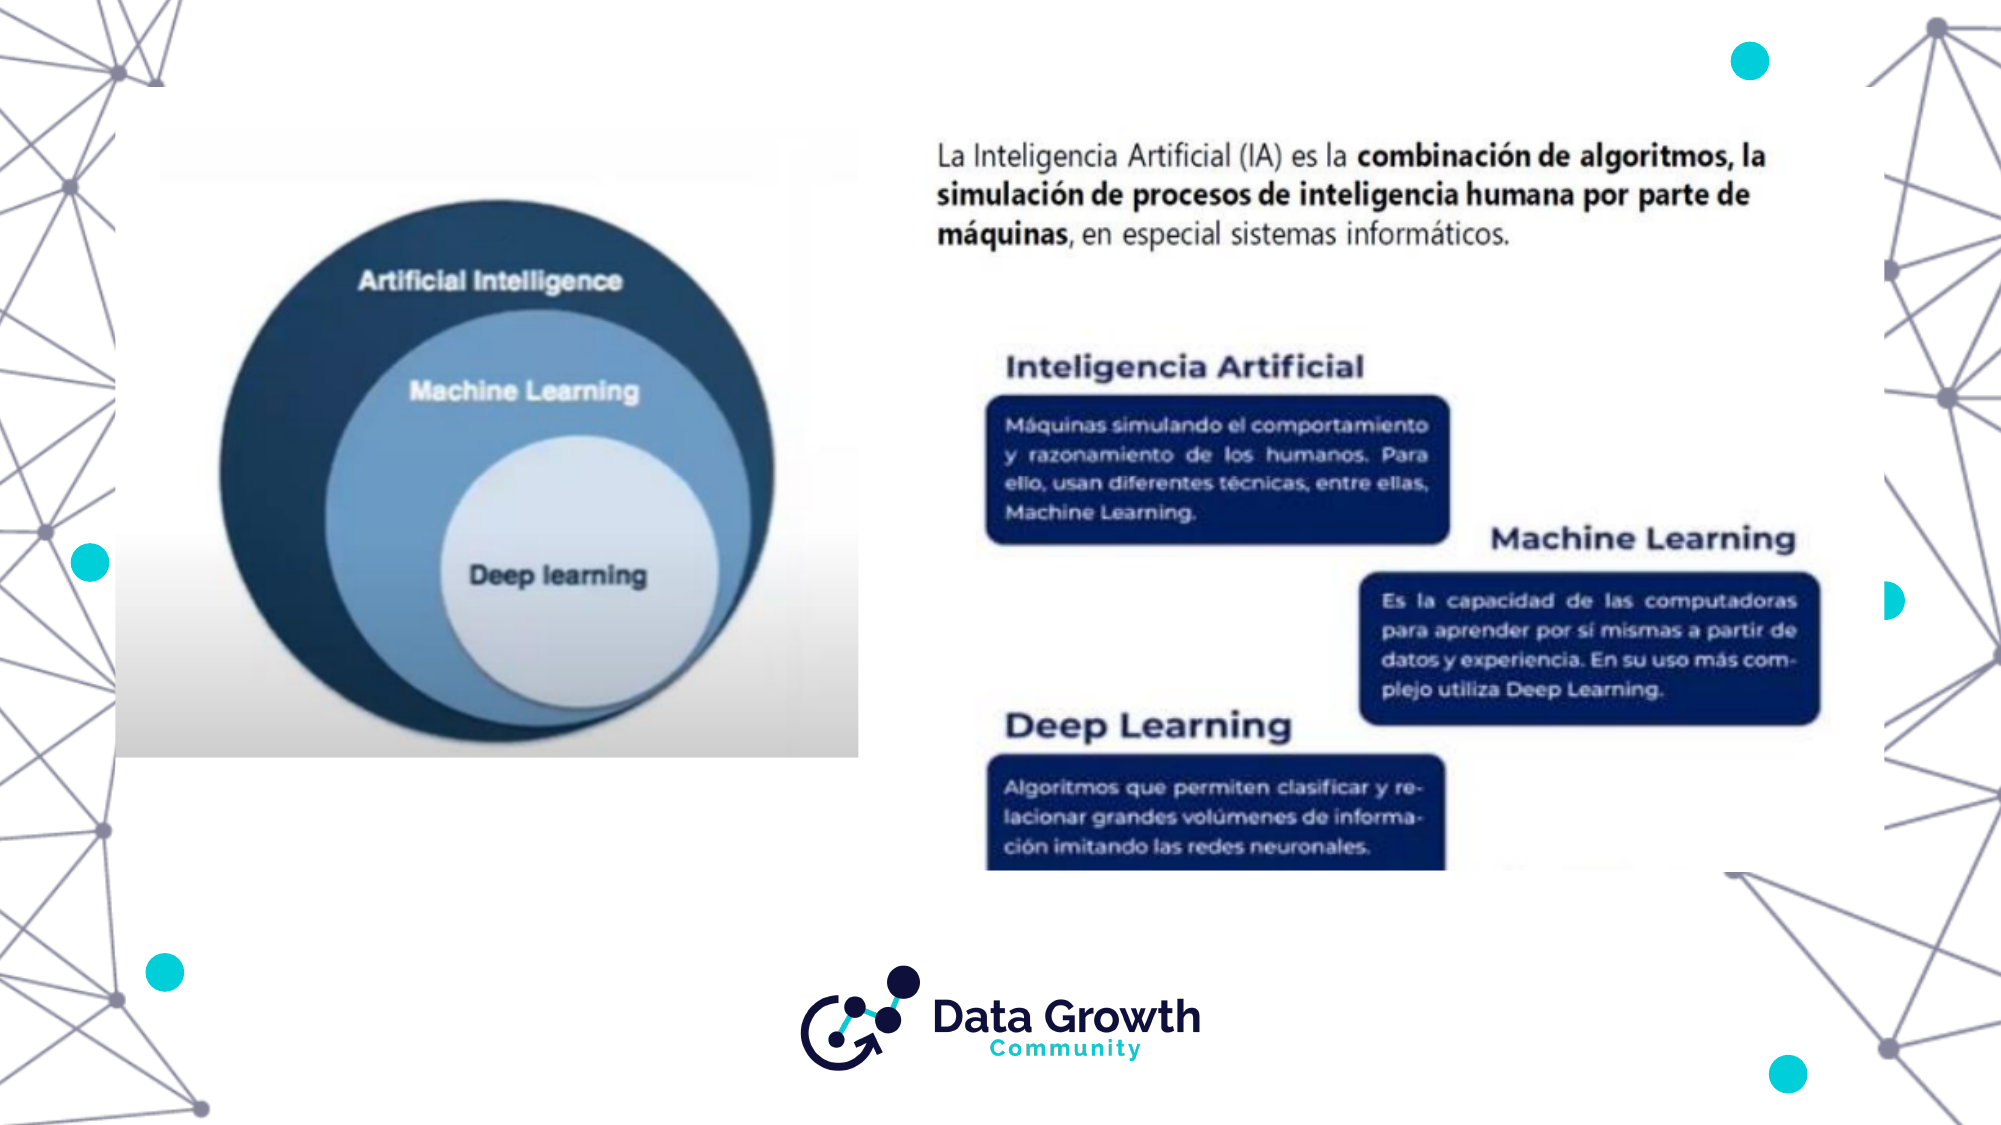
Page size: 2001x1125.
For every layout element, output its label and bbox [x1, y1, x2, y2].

picture [115, 87, 1885, 872]
picture [780, 949, 1220, 1087]
